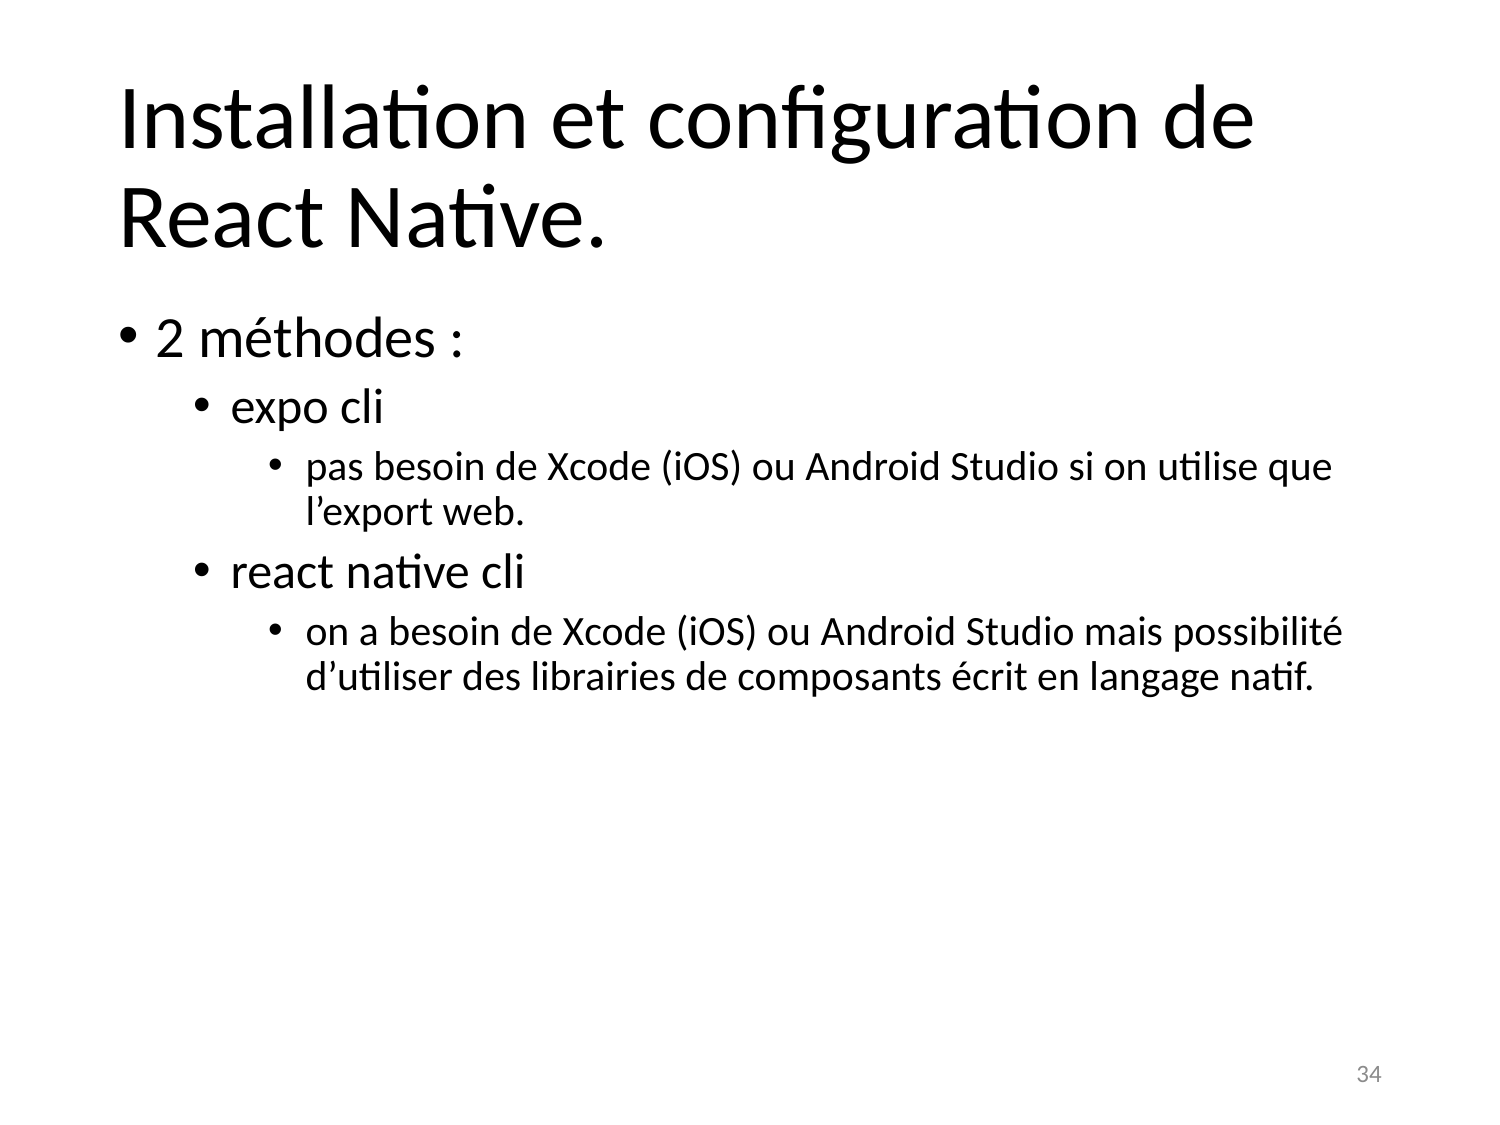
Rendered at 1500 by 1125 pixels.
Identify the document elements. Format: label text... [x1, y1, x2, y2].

title Installation et configuration de React Native. [103, 59, 1397, 278]
list 2 méthodes : expo cli pas besoin de Xcode (iOS) ou Android Studio si on utilise que l’export web. react native cli on a besoin de Xcode (iOS) ou Android Studio mais possibilité d’utiliser des librairies de composants écrit en langage natif. [103, 299, 1397, 1014]
slide_number 34 [1059, 1042, 1397, 1103]
